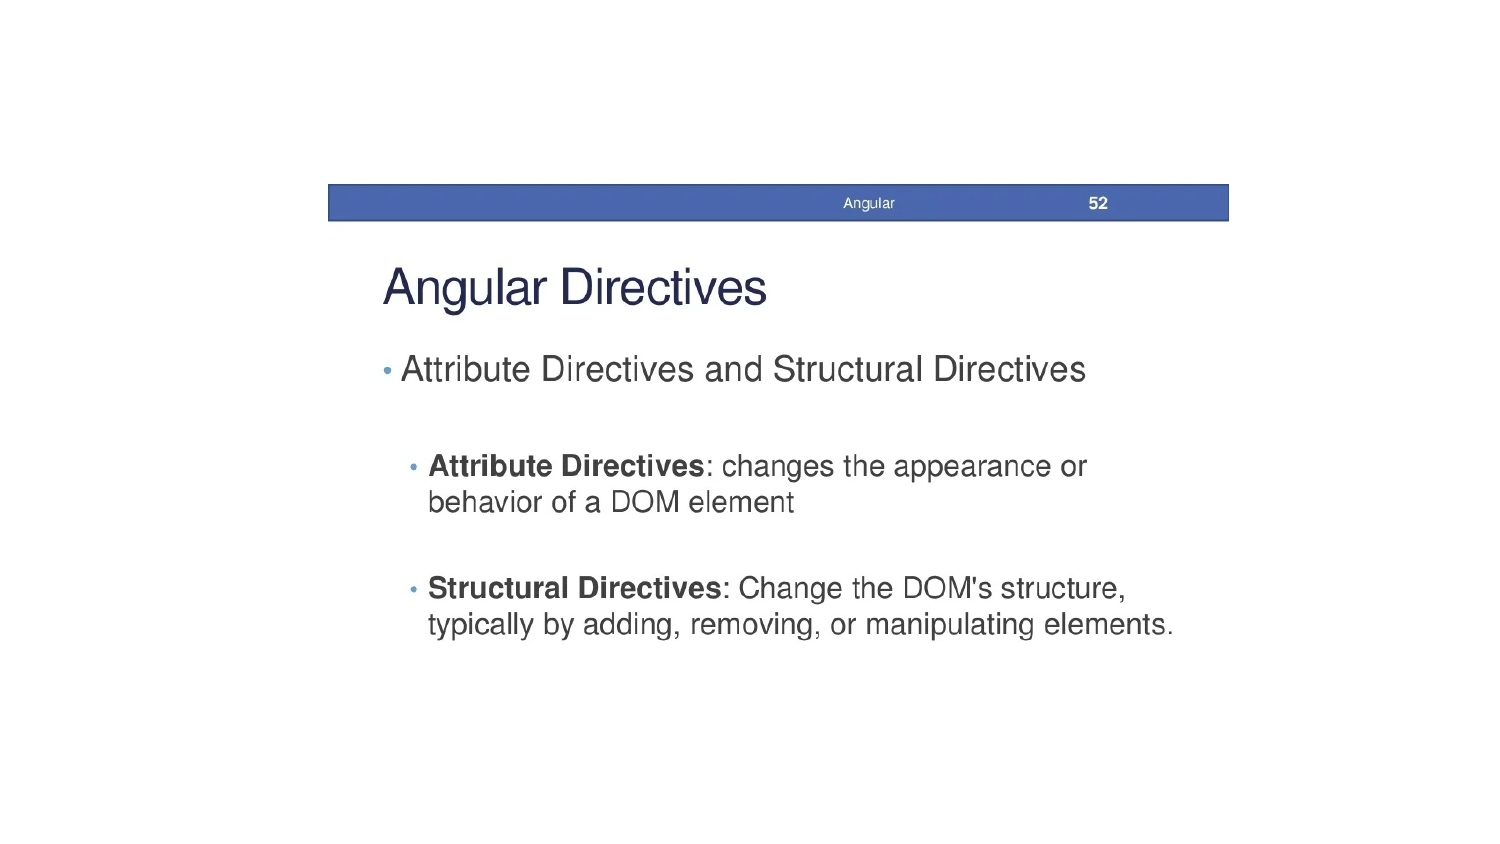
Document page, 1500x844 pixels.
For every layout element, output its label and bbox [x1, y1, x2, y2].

picture [327, 184, 1229, 844]
